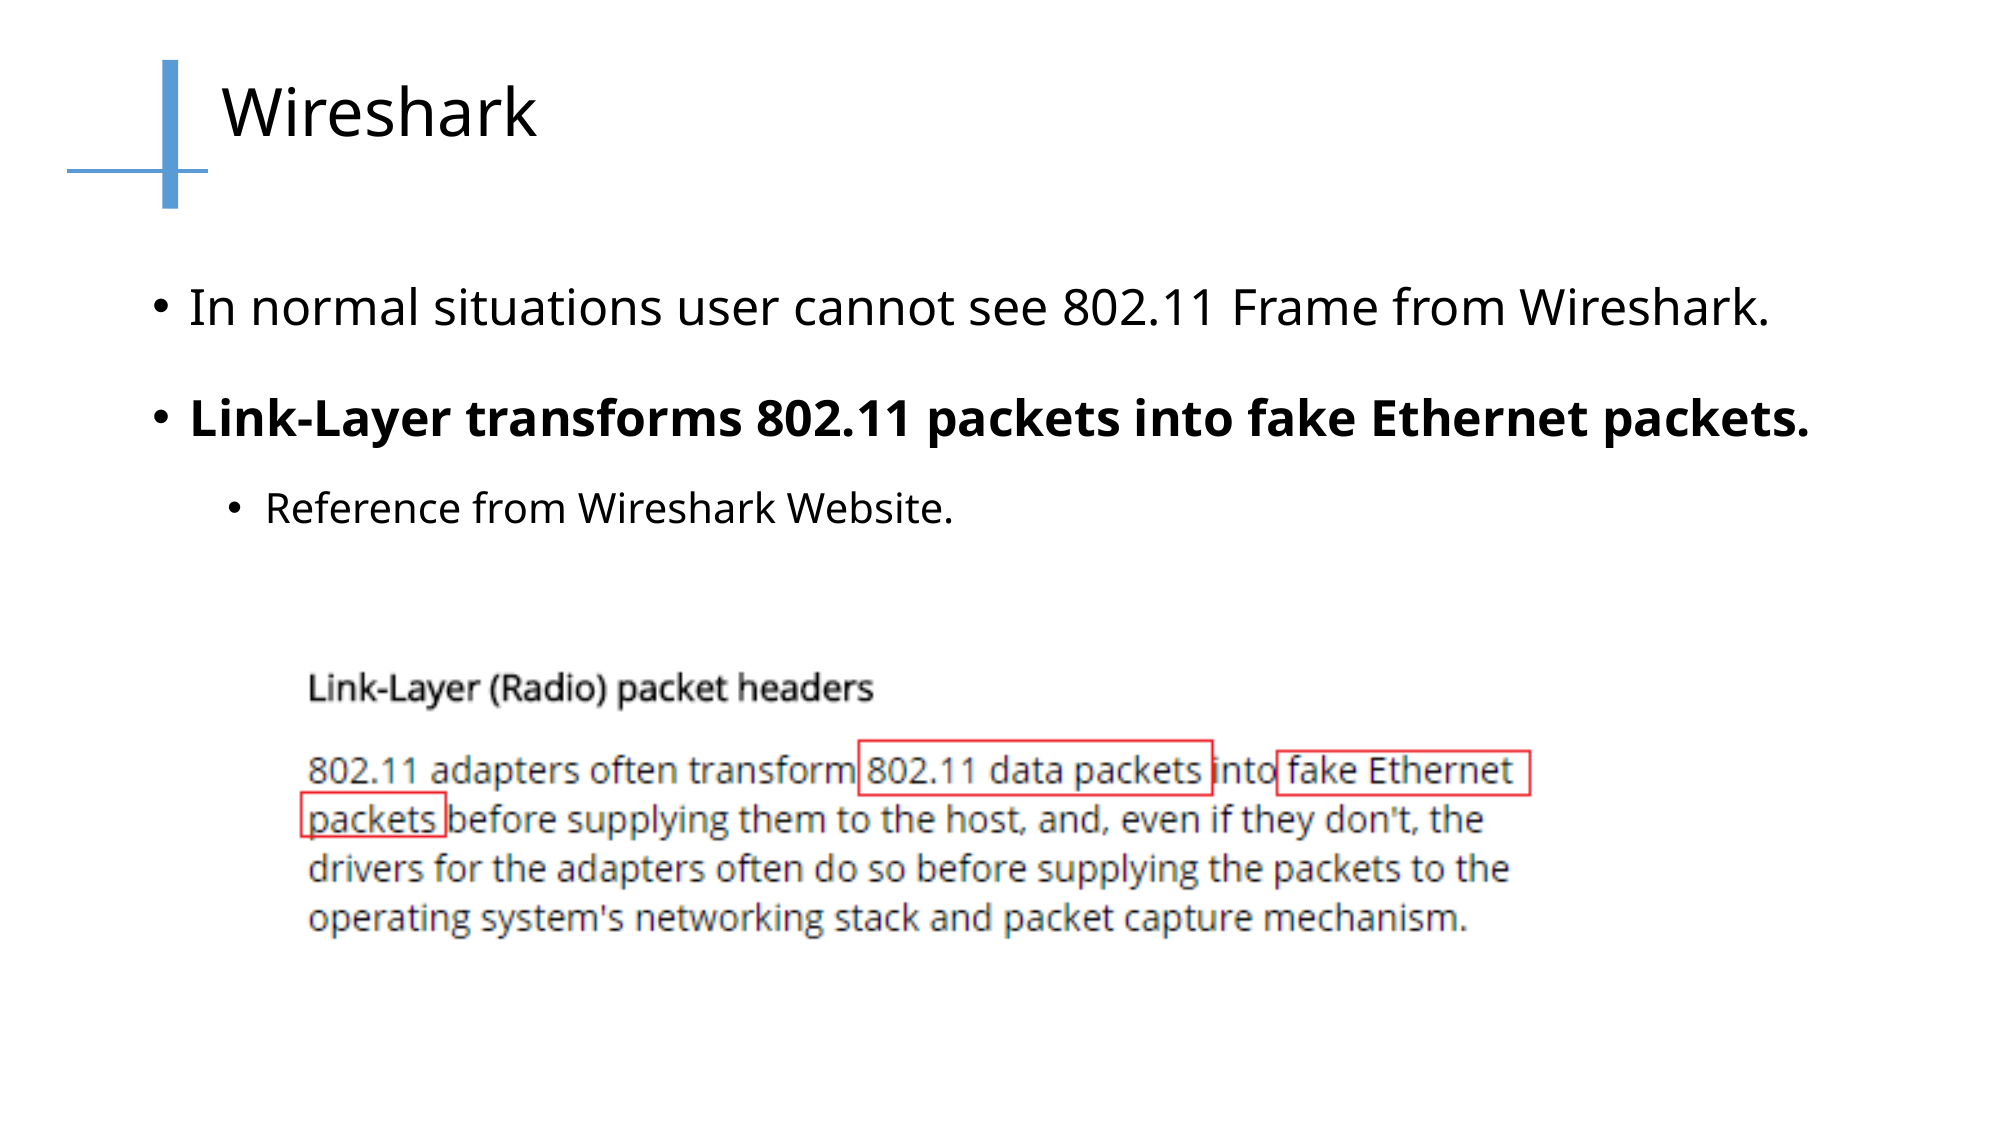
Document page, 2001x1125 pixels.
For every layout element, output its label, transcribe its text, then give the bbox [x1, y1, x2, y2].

title Wireshark [206, 59, 1842, 170]
list In normal situations user cannot see 802.11 Frame from Wireshark. Link-Layer transforms 802.11 packets into fake Ethernet packets. Reference from Wireshark Website. [137, 238, 1863, 1014]
picture [293, 660, 1545, 955]
